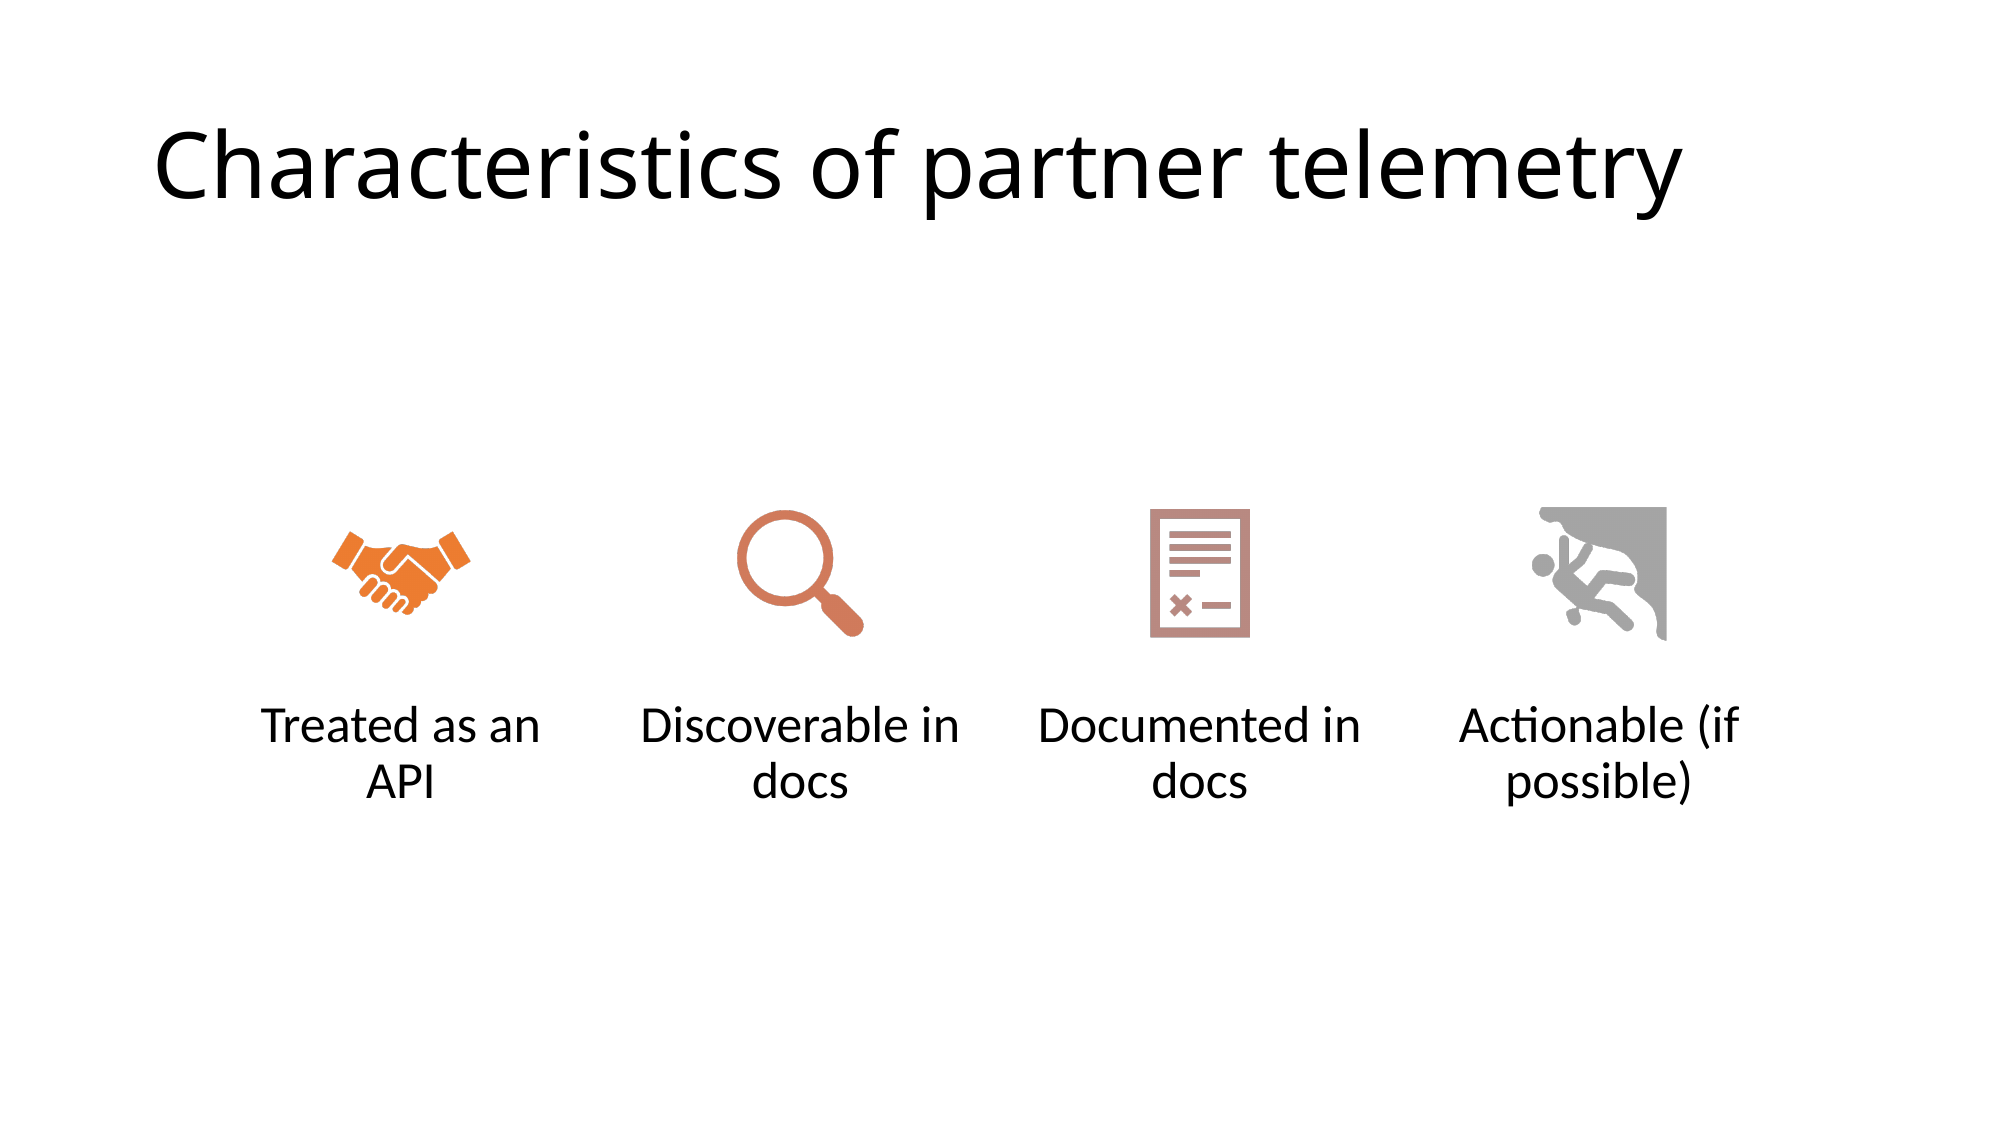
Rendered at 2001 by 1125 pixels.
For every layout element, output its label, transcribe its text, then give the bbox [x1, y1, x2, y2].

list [137, 299, 1863, 1014]
title Characteristics of partner telemetry [137, 59, 1863, 278]
